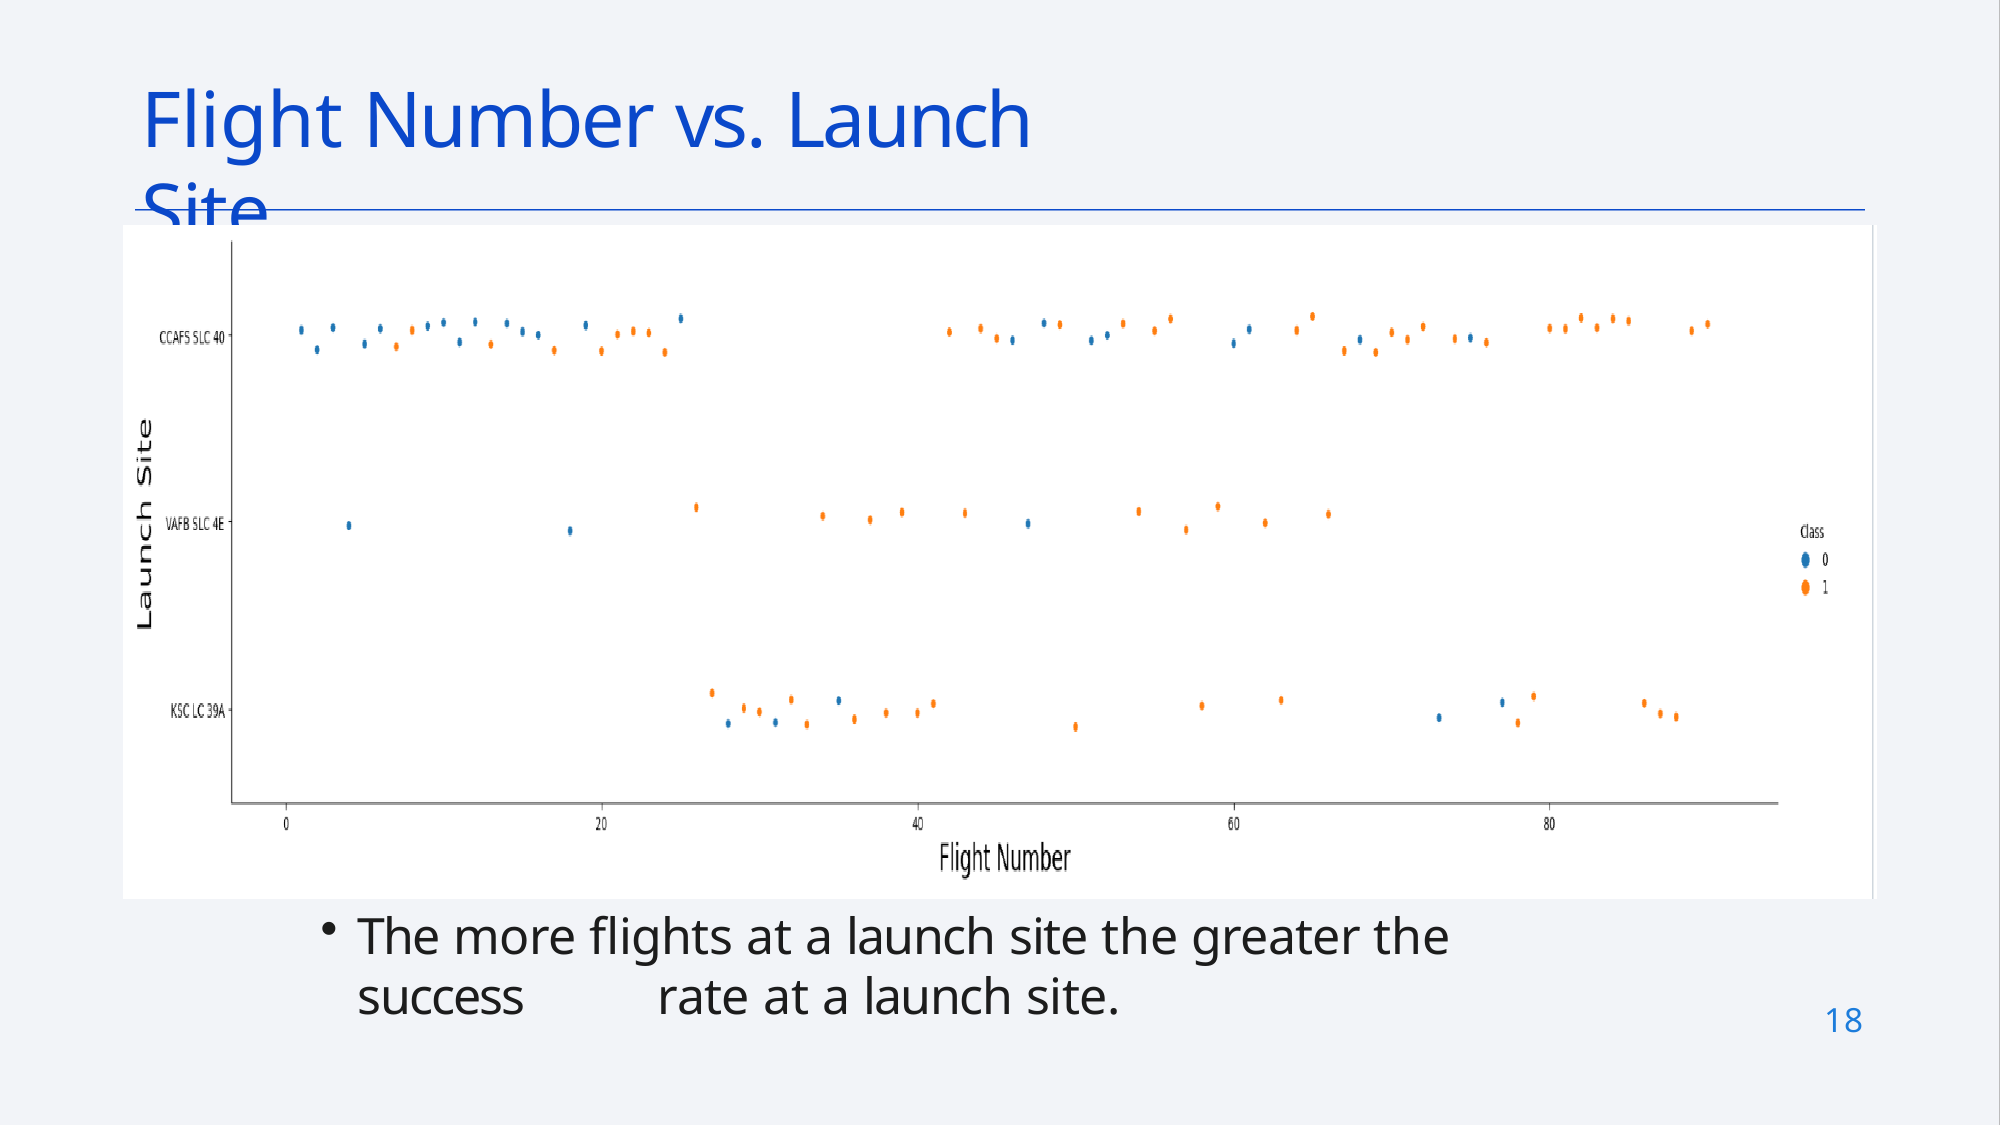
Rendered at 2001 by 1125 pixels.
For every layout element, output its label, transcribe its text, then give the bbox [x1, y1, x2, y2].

text_box The more flights at a launch site the greater the success rate at a launch site. [318, 910, 1536, 1026]
picture [0, 0, 2000, 1125]
text_box 18 [1822, 997, 1867, 1040]
title Flight Number vs. Launch Site [139, 68, 1128, 223]
